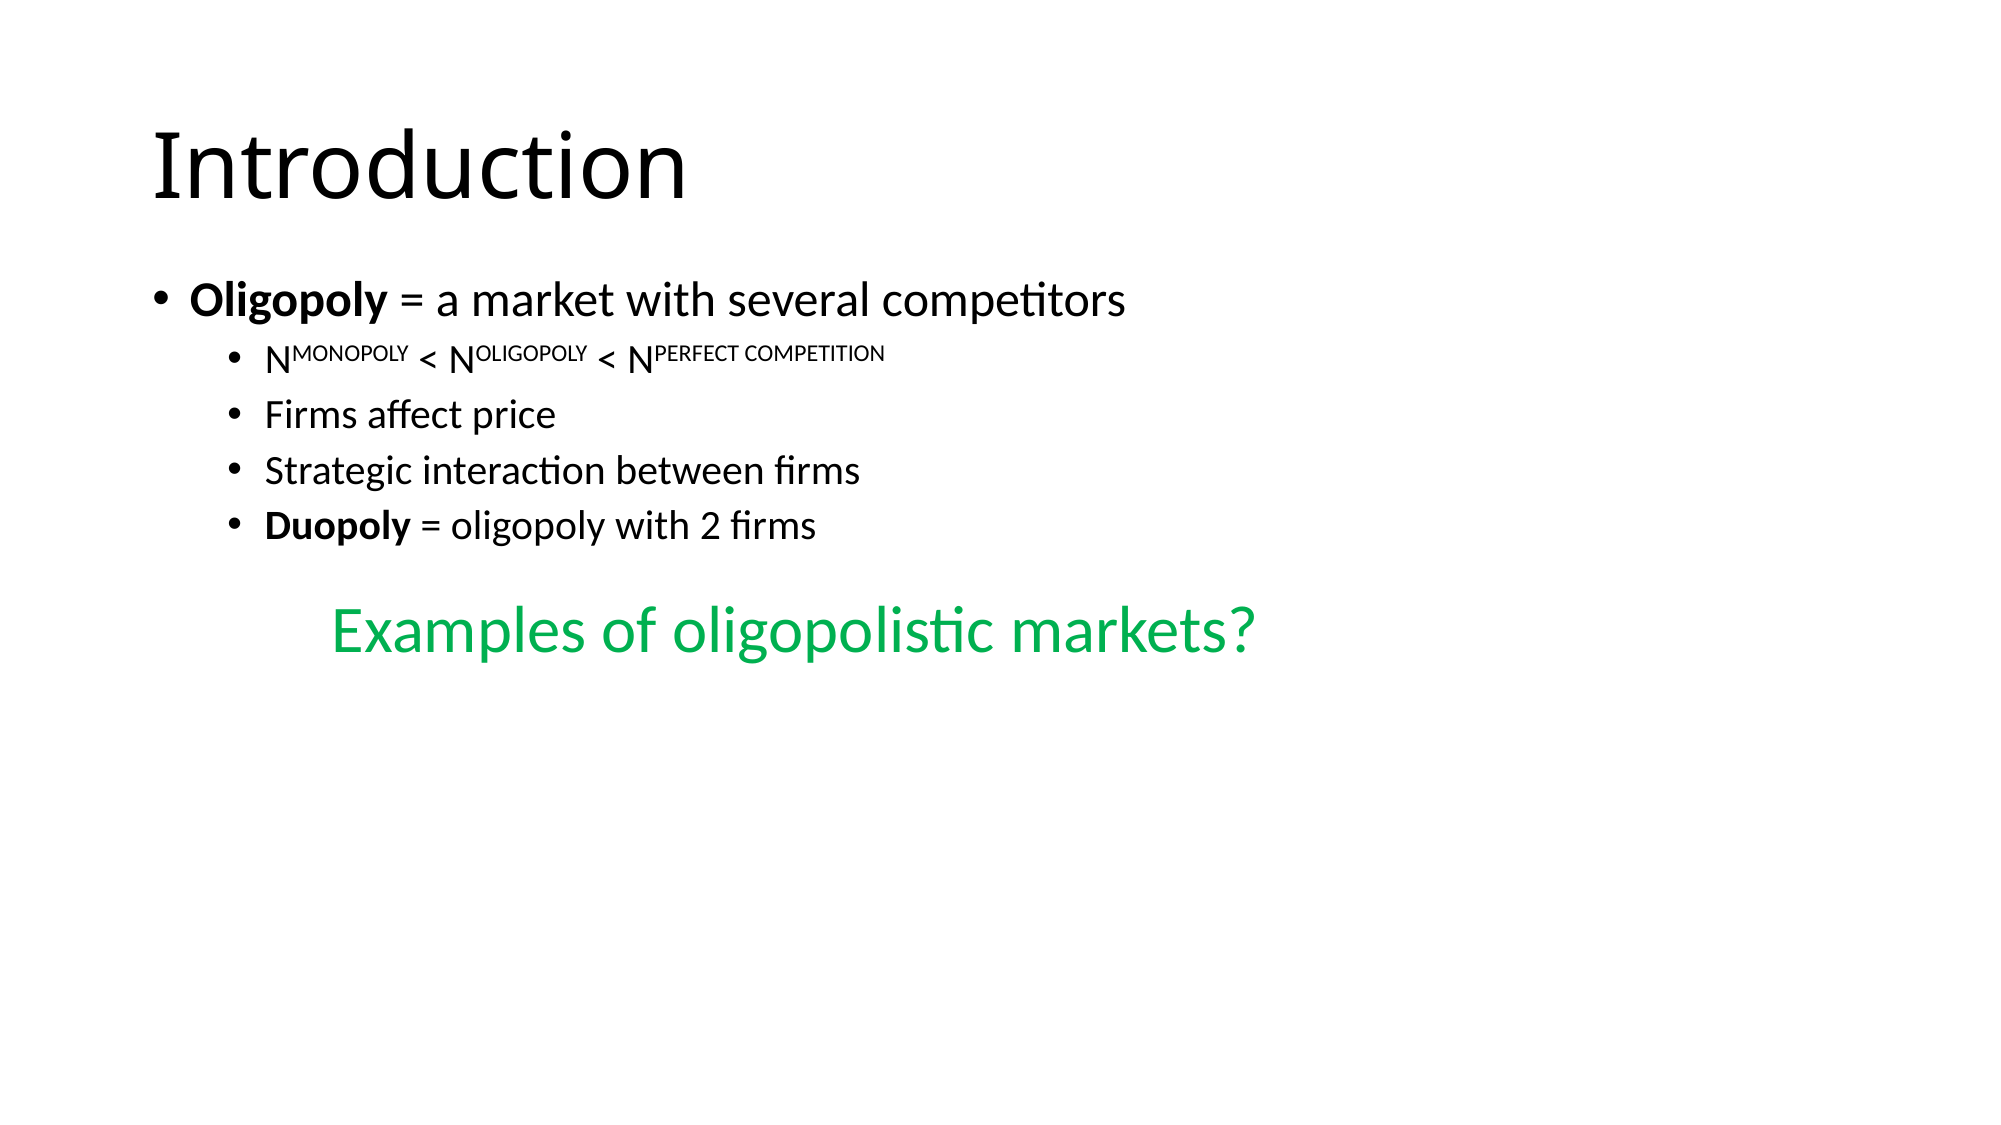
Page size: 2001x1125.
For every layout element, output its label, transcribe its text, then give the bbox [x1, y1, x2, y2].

text_box Examples of oligopolistic markets? [317, 578, 1713, 674]
title Introduction [137, 59, 1863, 278]
list Oligopoly = a market with several competitors NMONOPOLY < NOLIGOPOLY < NPERFECT COMPETITION Firms affect price Strategic interaction between firms Duopoly = oligopoly with 2 firms [137, 278, 1863, 1014]
